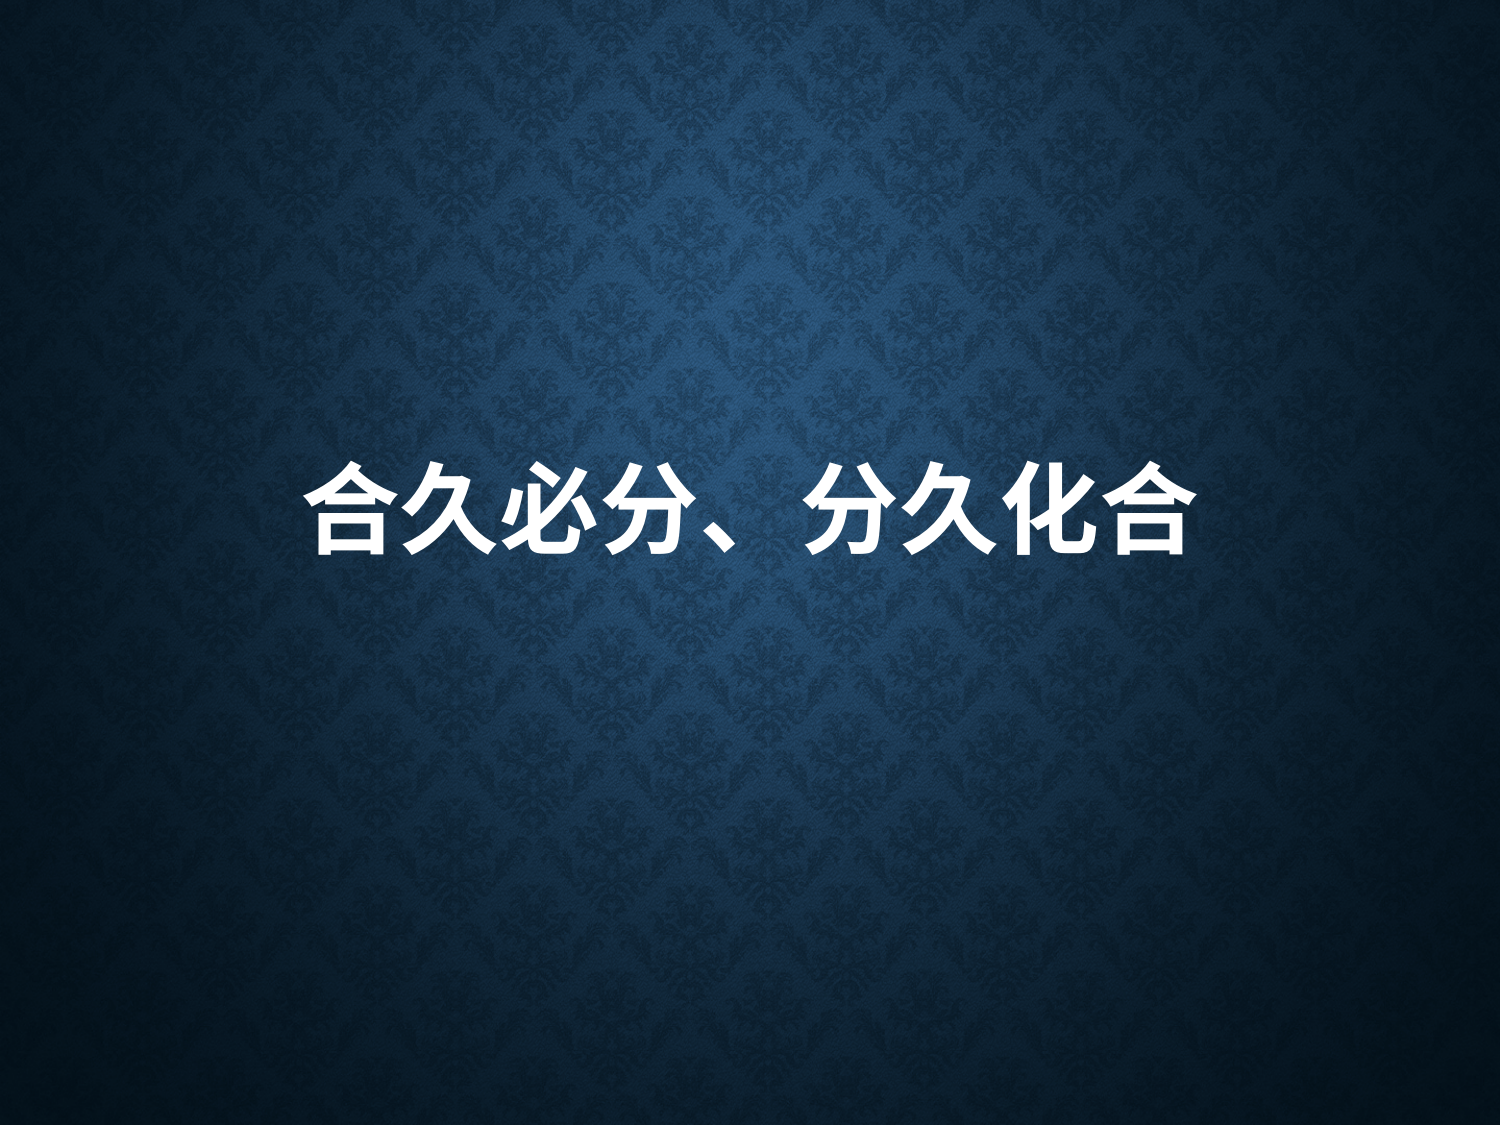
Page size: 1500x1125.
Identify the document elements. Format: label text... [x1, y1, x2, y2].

title 合久必分、分久化合 [112, 184, 1388, 576]
